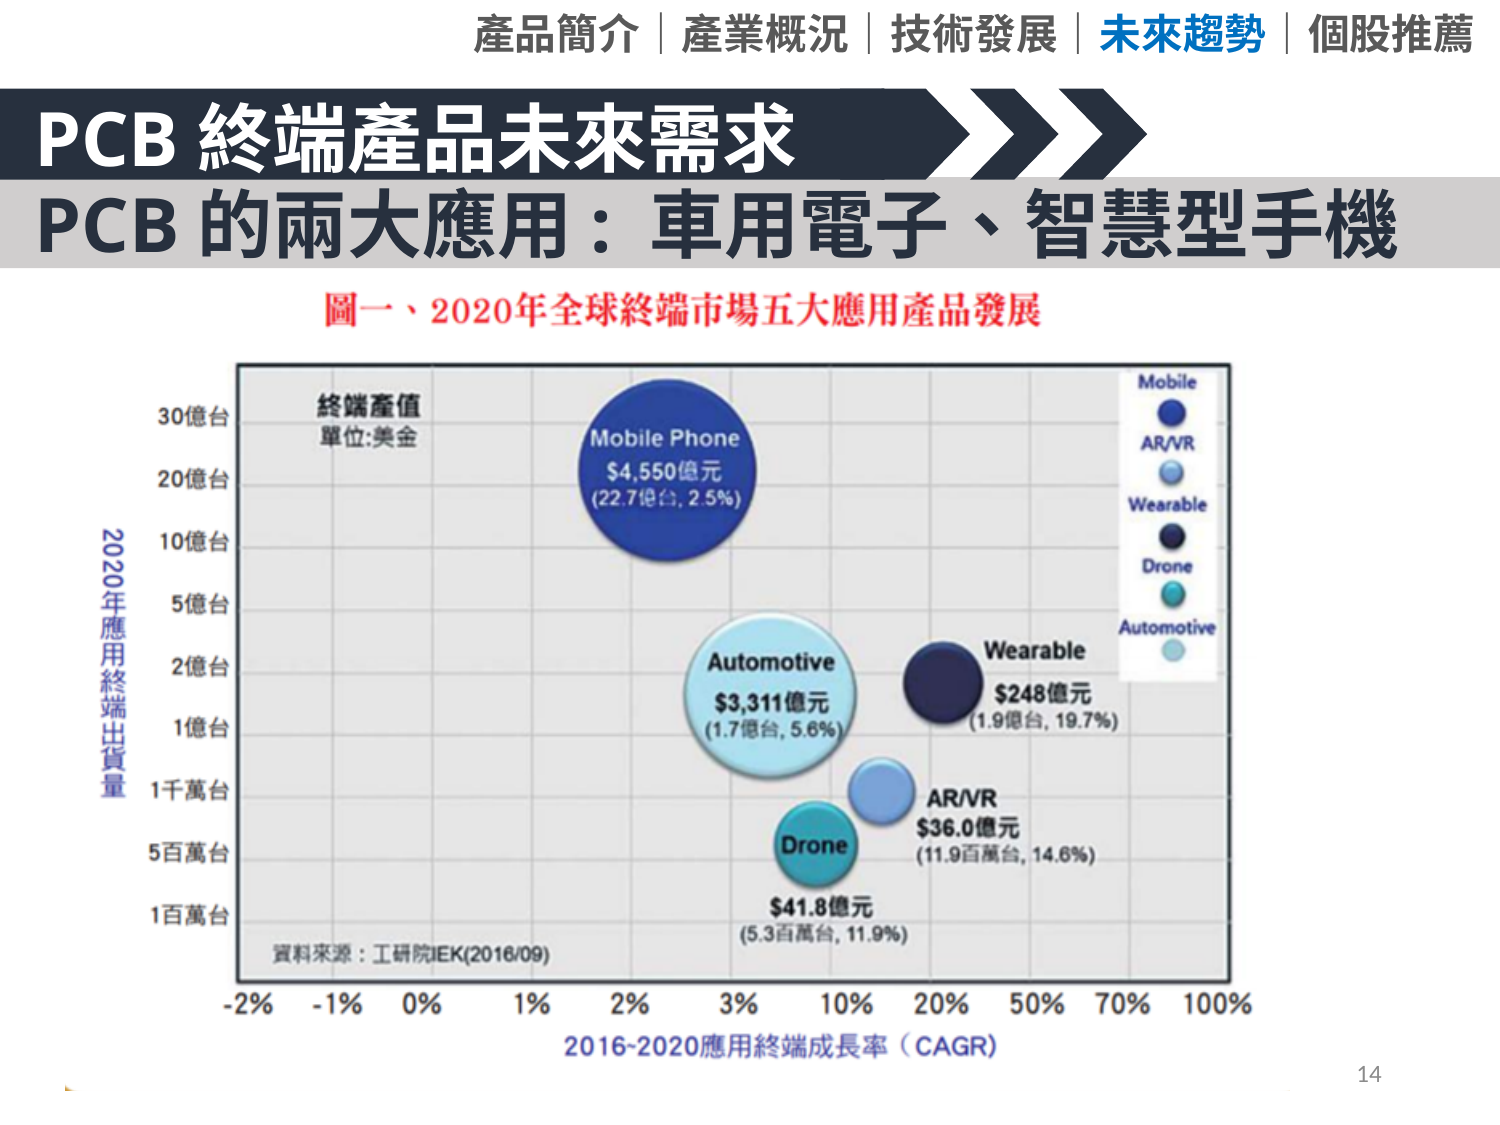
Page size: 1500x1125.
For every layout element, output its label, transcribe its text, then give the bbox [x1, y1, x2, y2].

text_box PCB的兩大應用: 車用電子、智慧型手機 [19, 170, 1467, 275]
slide_number 14 [1059, 1042, 1397, 1103]
text_box PCB終端產品未來需求 [19, 83, 938, 170]
text_box 產品簡介｜產業概況｜技術發展｜未來趨勢｜個股推薦 [458, 0, 1500, 65]
picture [64, 276, 1290, 1092]
